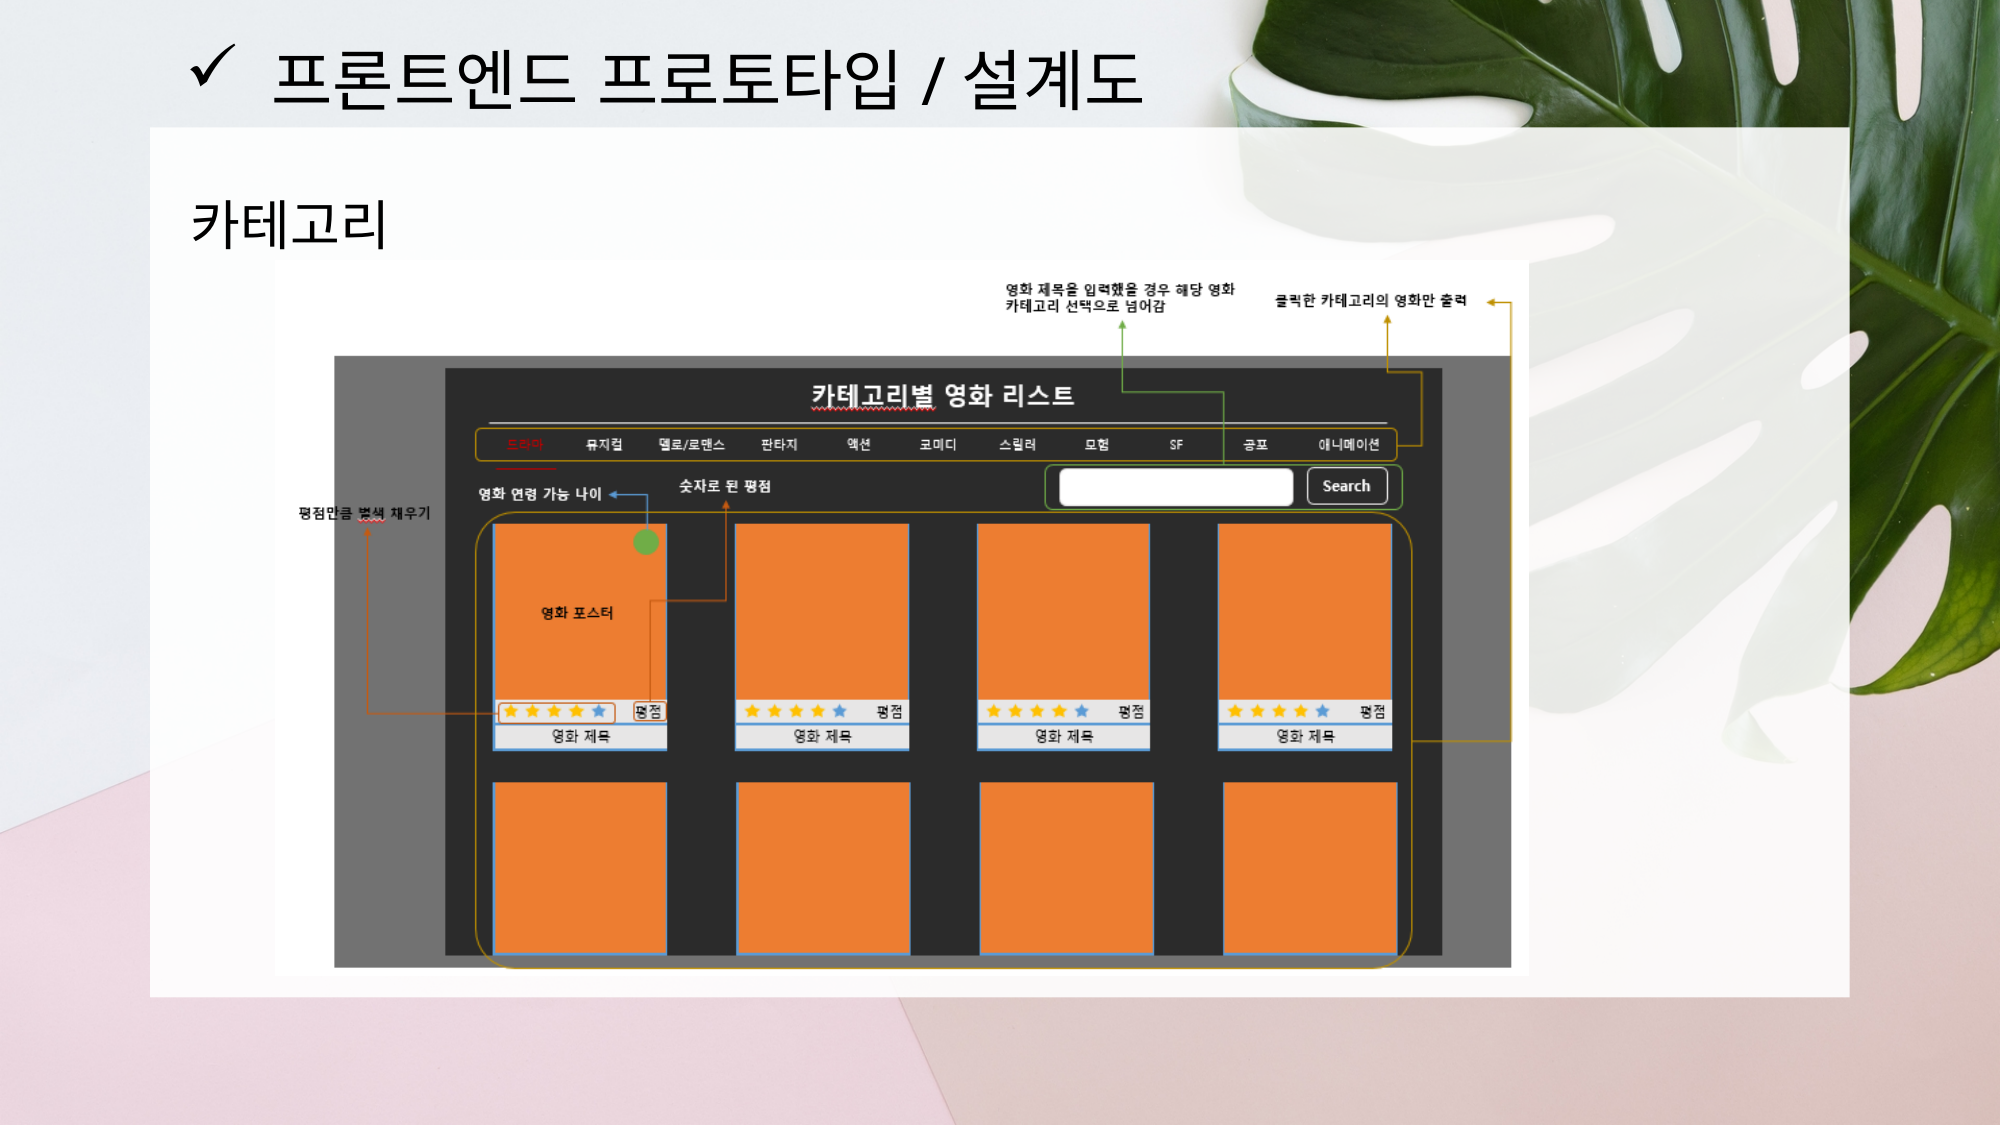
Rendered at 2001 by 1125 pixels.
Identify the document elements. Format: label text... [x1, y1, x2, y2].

picture [0, 0, 2000, 1125]
text_box 카테고리 [175, 184, 519, 264]
text_box 프론트엔드 프로토타입/설계도 [159, 12, 1173, 156]
